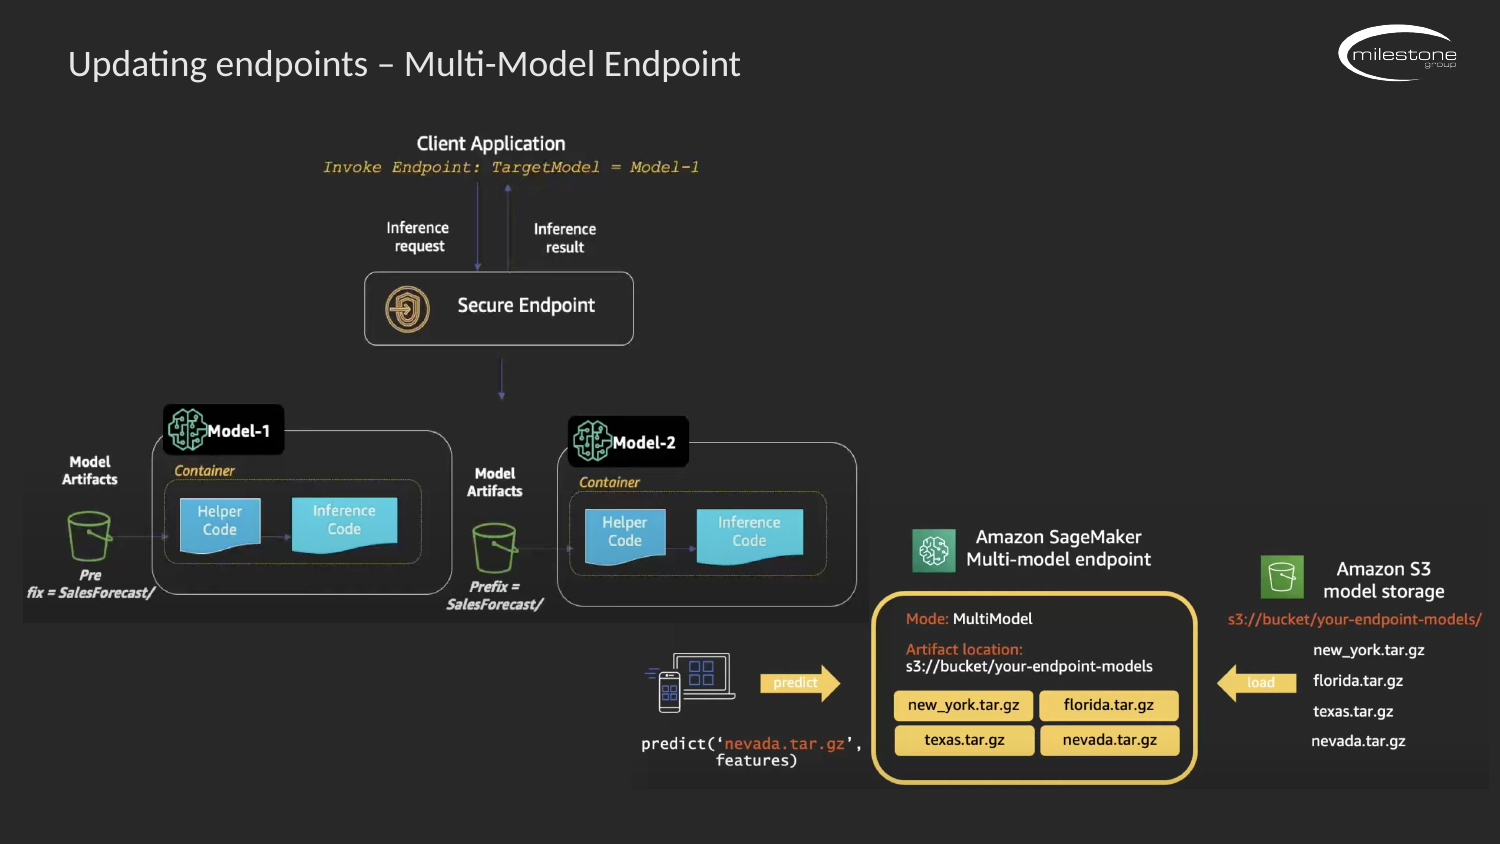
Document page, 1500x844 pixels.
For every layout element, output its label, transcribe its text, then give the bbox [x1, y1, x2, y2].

picture [1328, 8, 1468, 89]
text_box Updating endpoints – Multi-Model Endpoint [53, 32, 786, 92]
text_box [22, 126, 869, 623]
picture [631, 504, 1489, 789]
